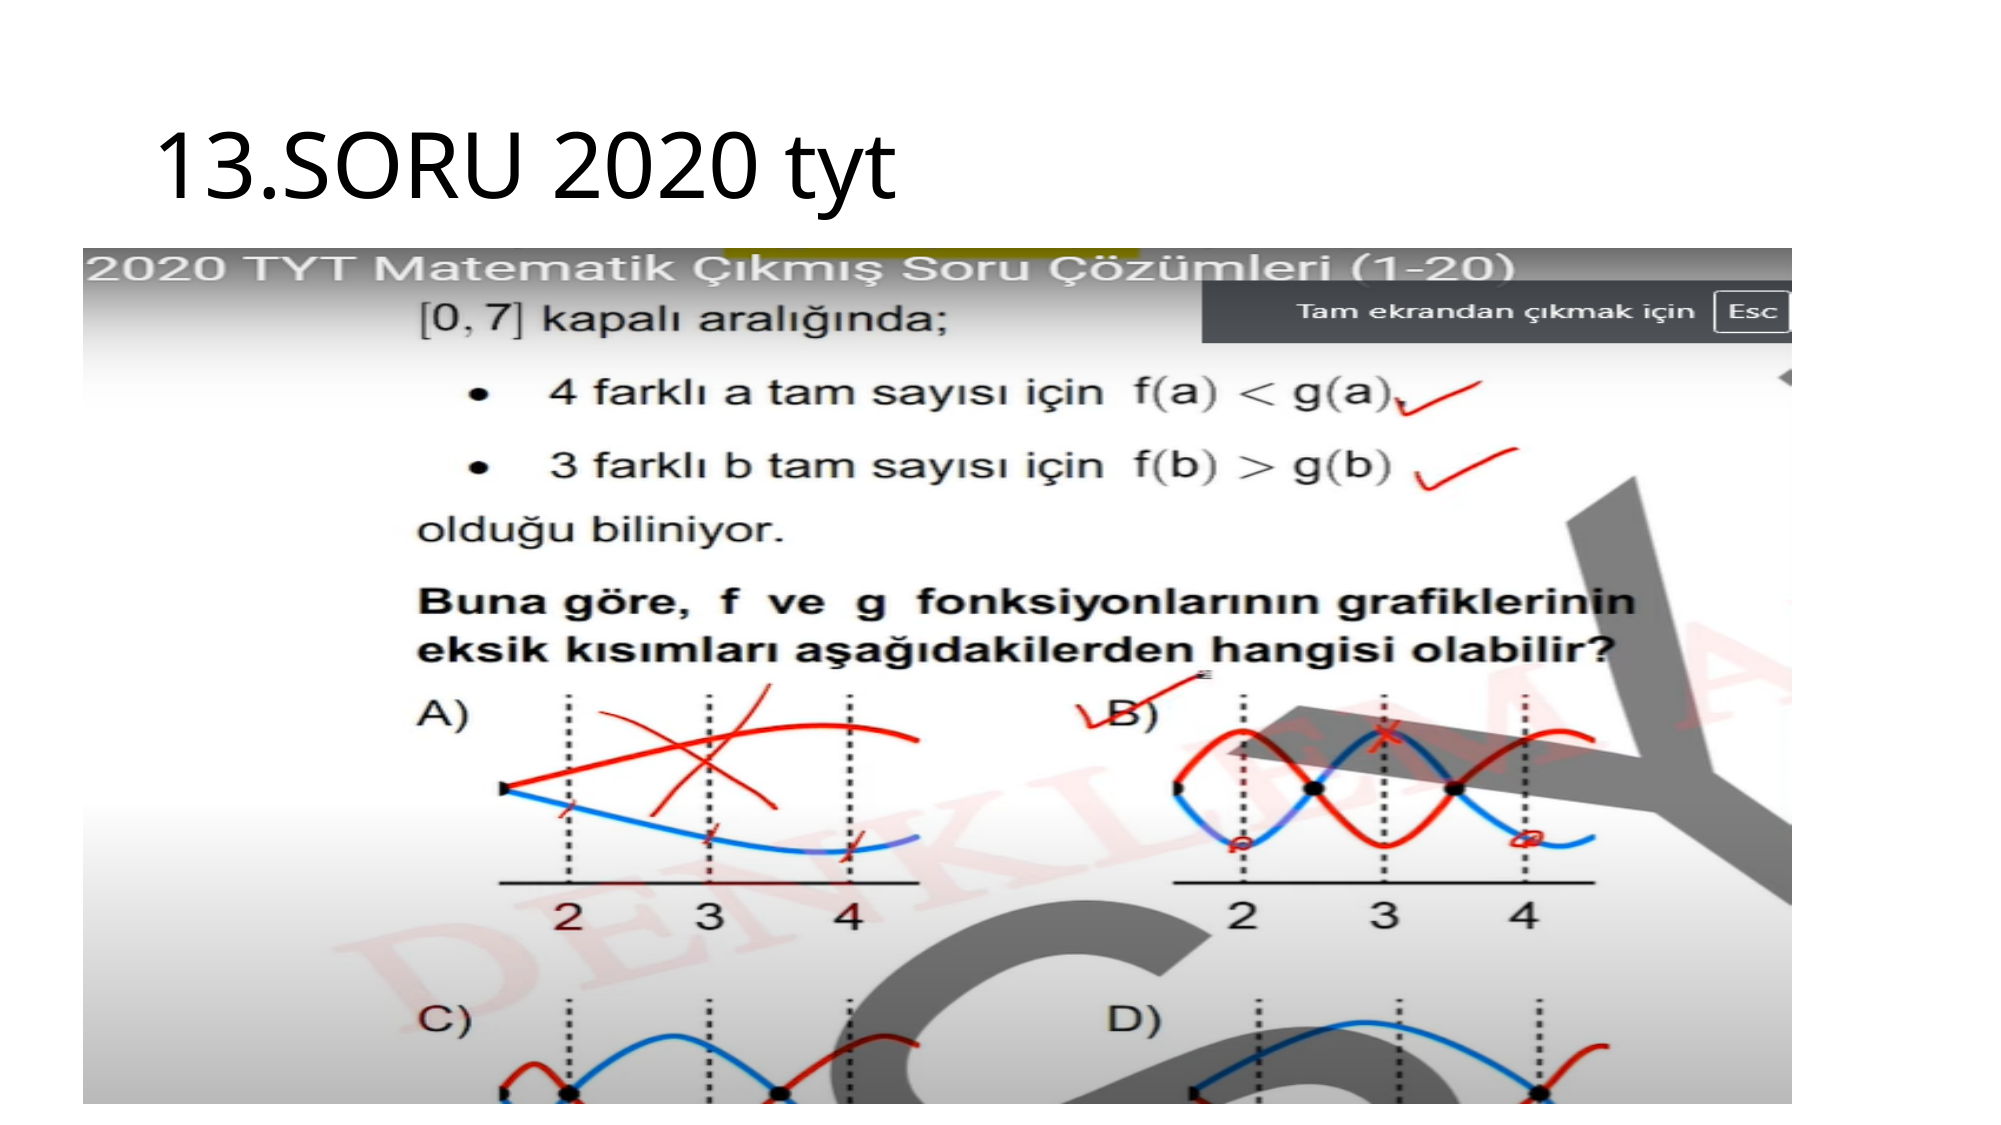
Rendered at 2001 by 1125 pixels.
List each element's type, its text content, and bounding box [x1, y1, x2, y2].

title 13.SORU 2020 tyt [137, 59, 1863, 278]
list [83, 248, 1792, 1104]
